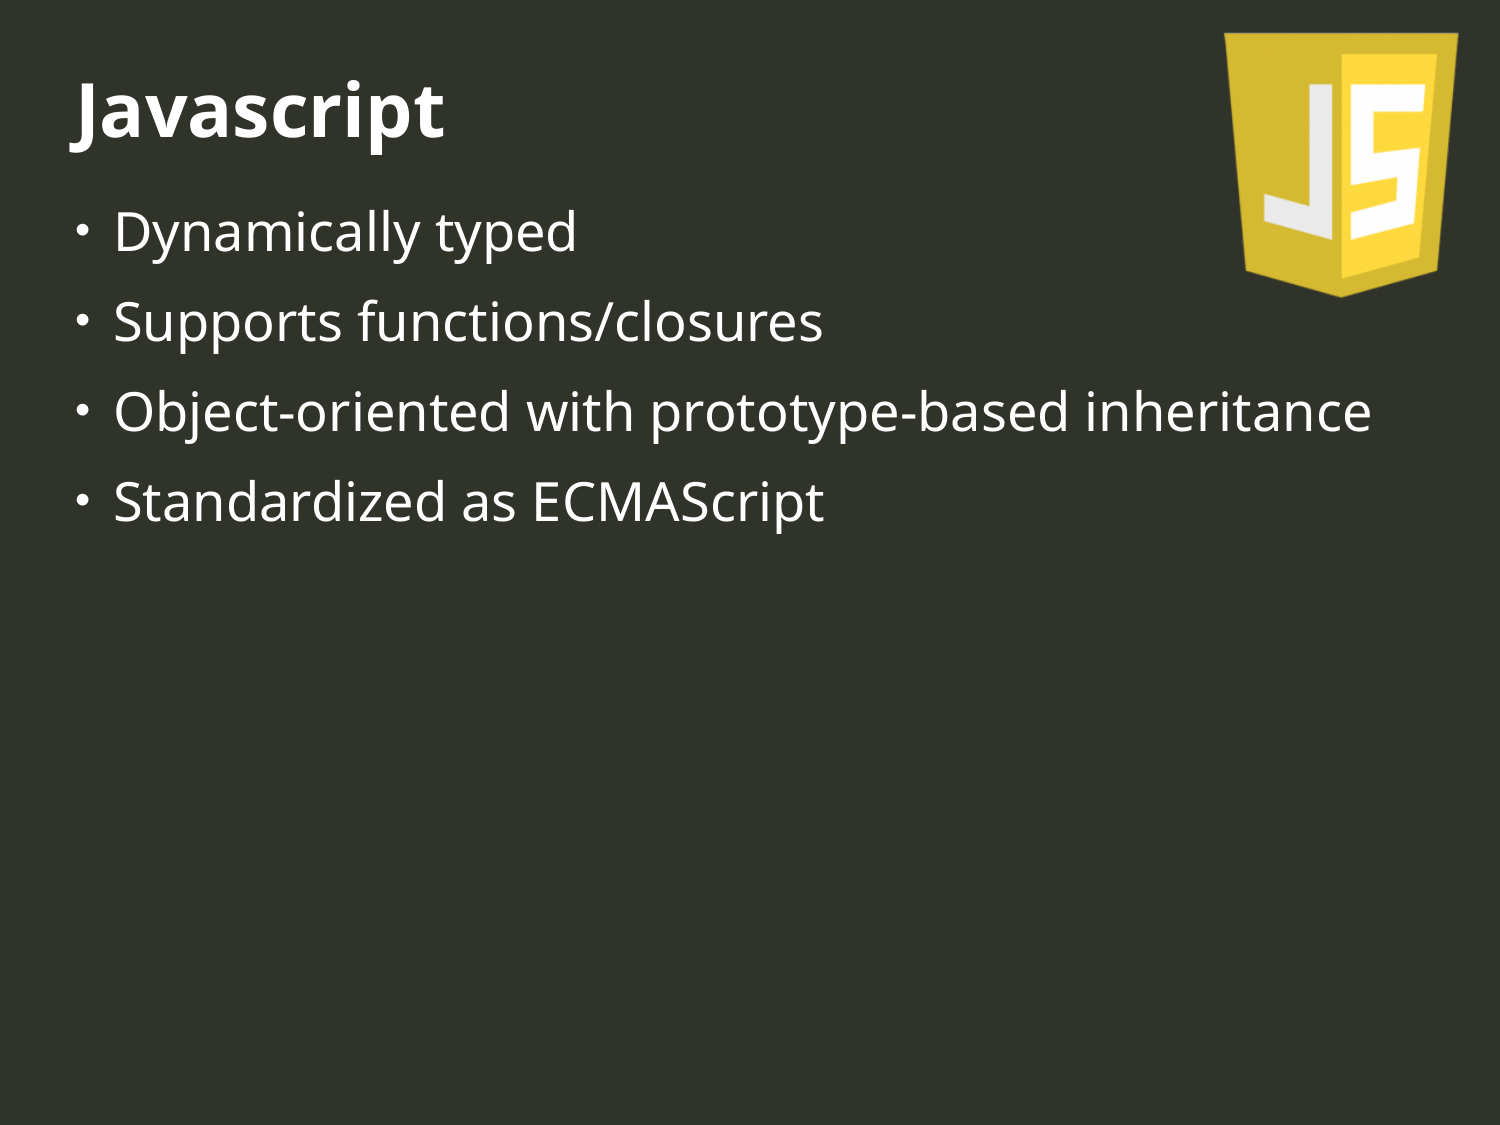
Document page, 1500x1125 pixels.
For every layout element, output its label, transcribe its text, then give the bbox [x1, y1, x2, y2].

list Javascript [75, 71, 1161, 170]
picture [1167, 22, 1500, 307]
list Dynamically typed Supports functions/closures Object-oriented with prototype-based inheritance Standardized as ECMAScript [75, 197, 1425, 1084]
